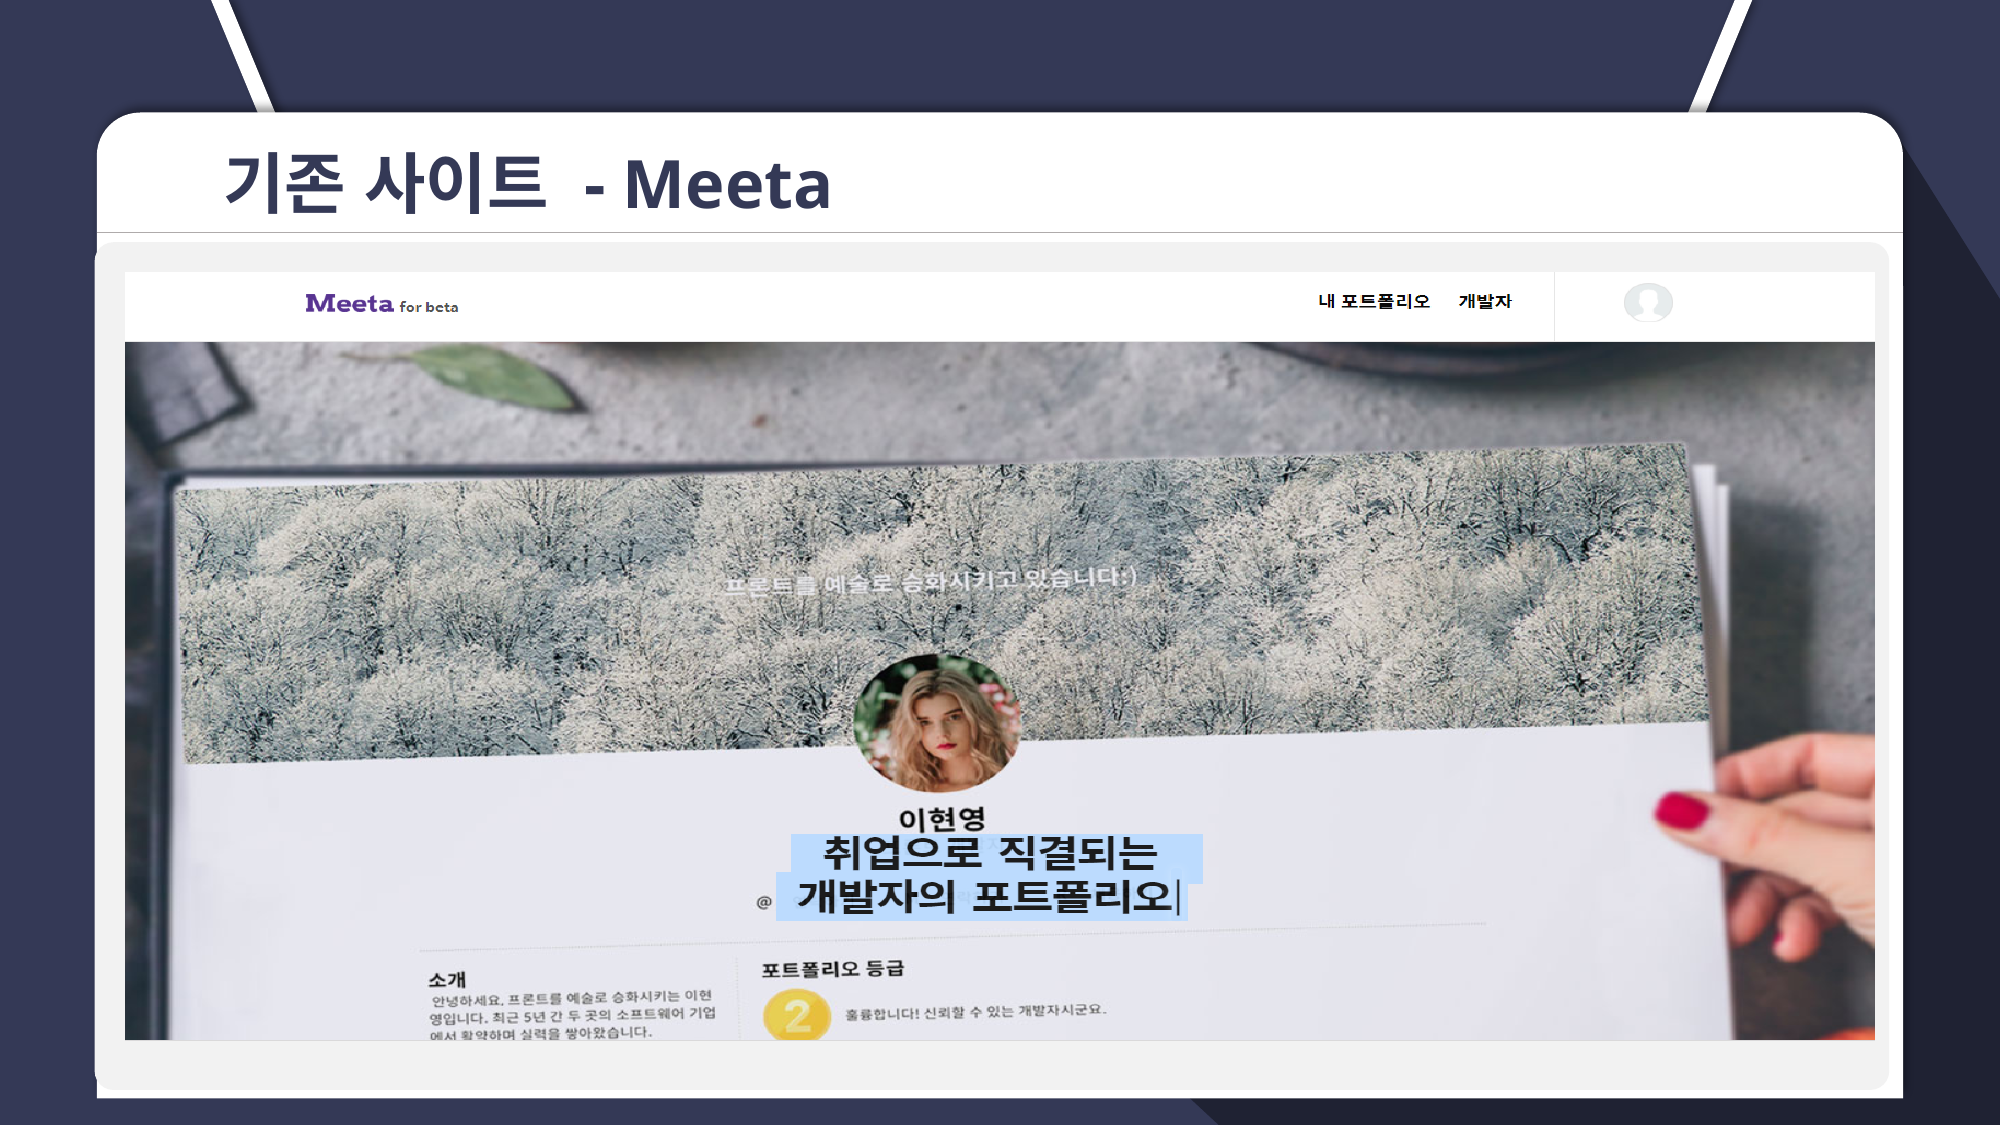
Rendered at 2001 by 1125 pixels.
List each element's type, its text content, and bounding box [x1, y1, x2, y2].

picture [125, 272, 1875, 1041]
text_box [1190, 158, 2000, 1125]
text_box [93, 241, 1891, 1092]
text_box [209, 0, 272, 101]
text_box [95, 111, 1905, 1100]
text_box 기존 사이트 - Meeta [162, 133, 1000, 229]
text_box [1691, 0, 1754, 101]
